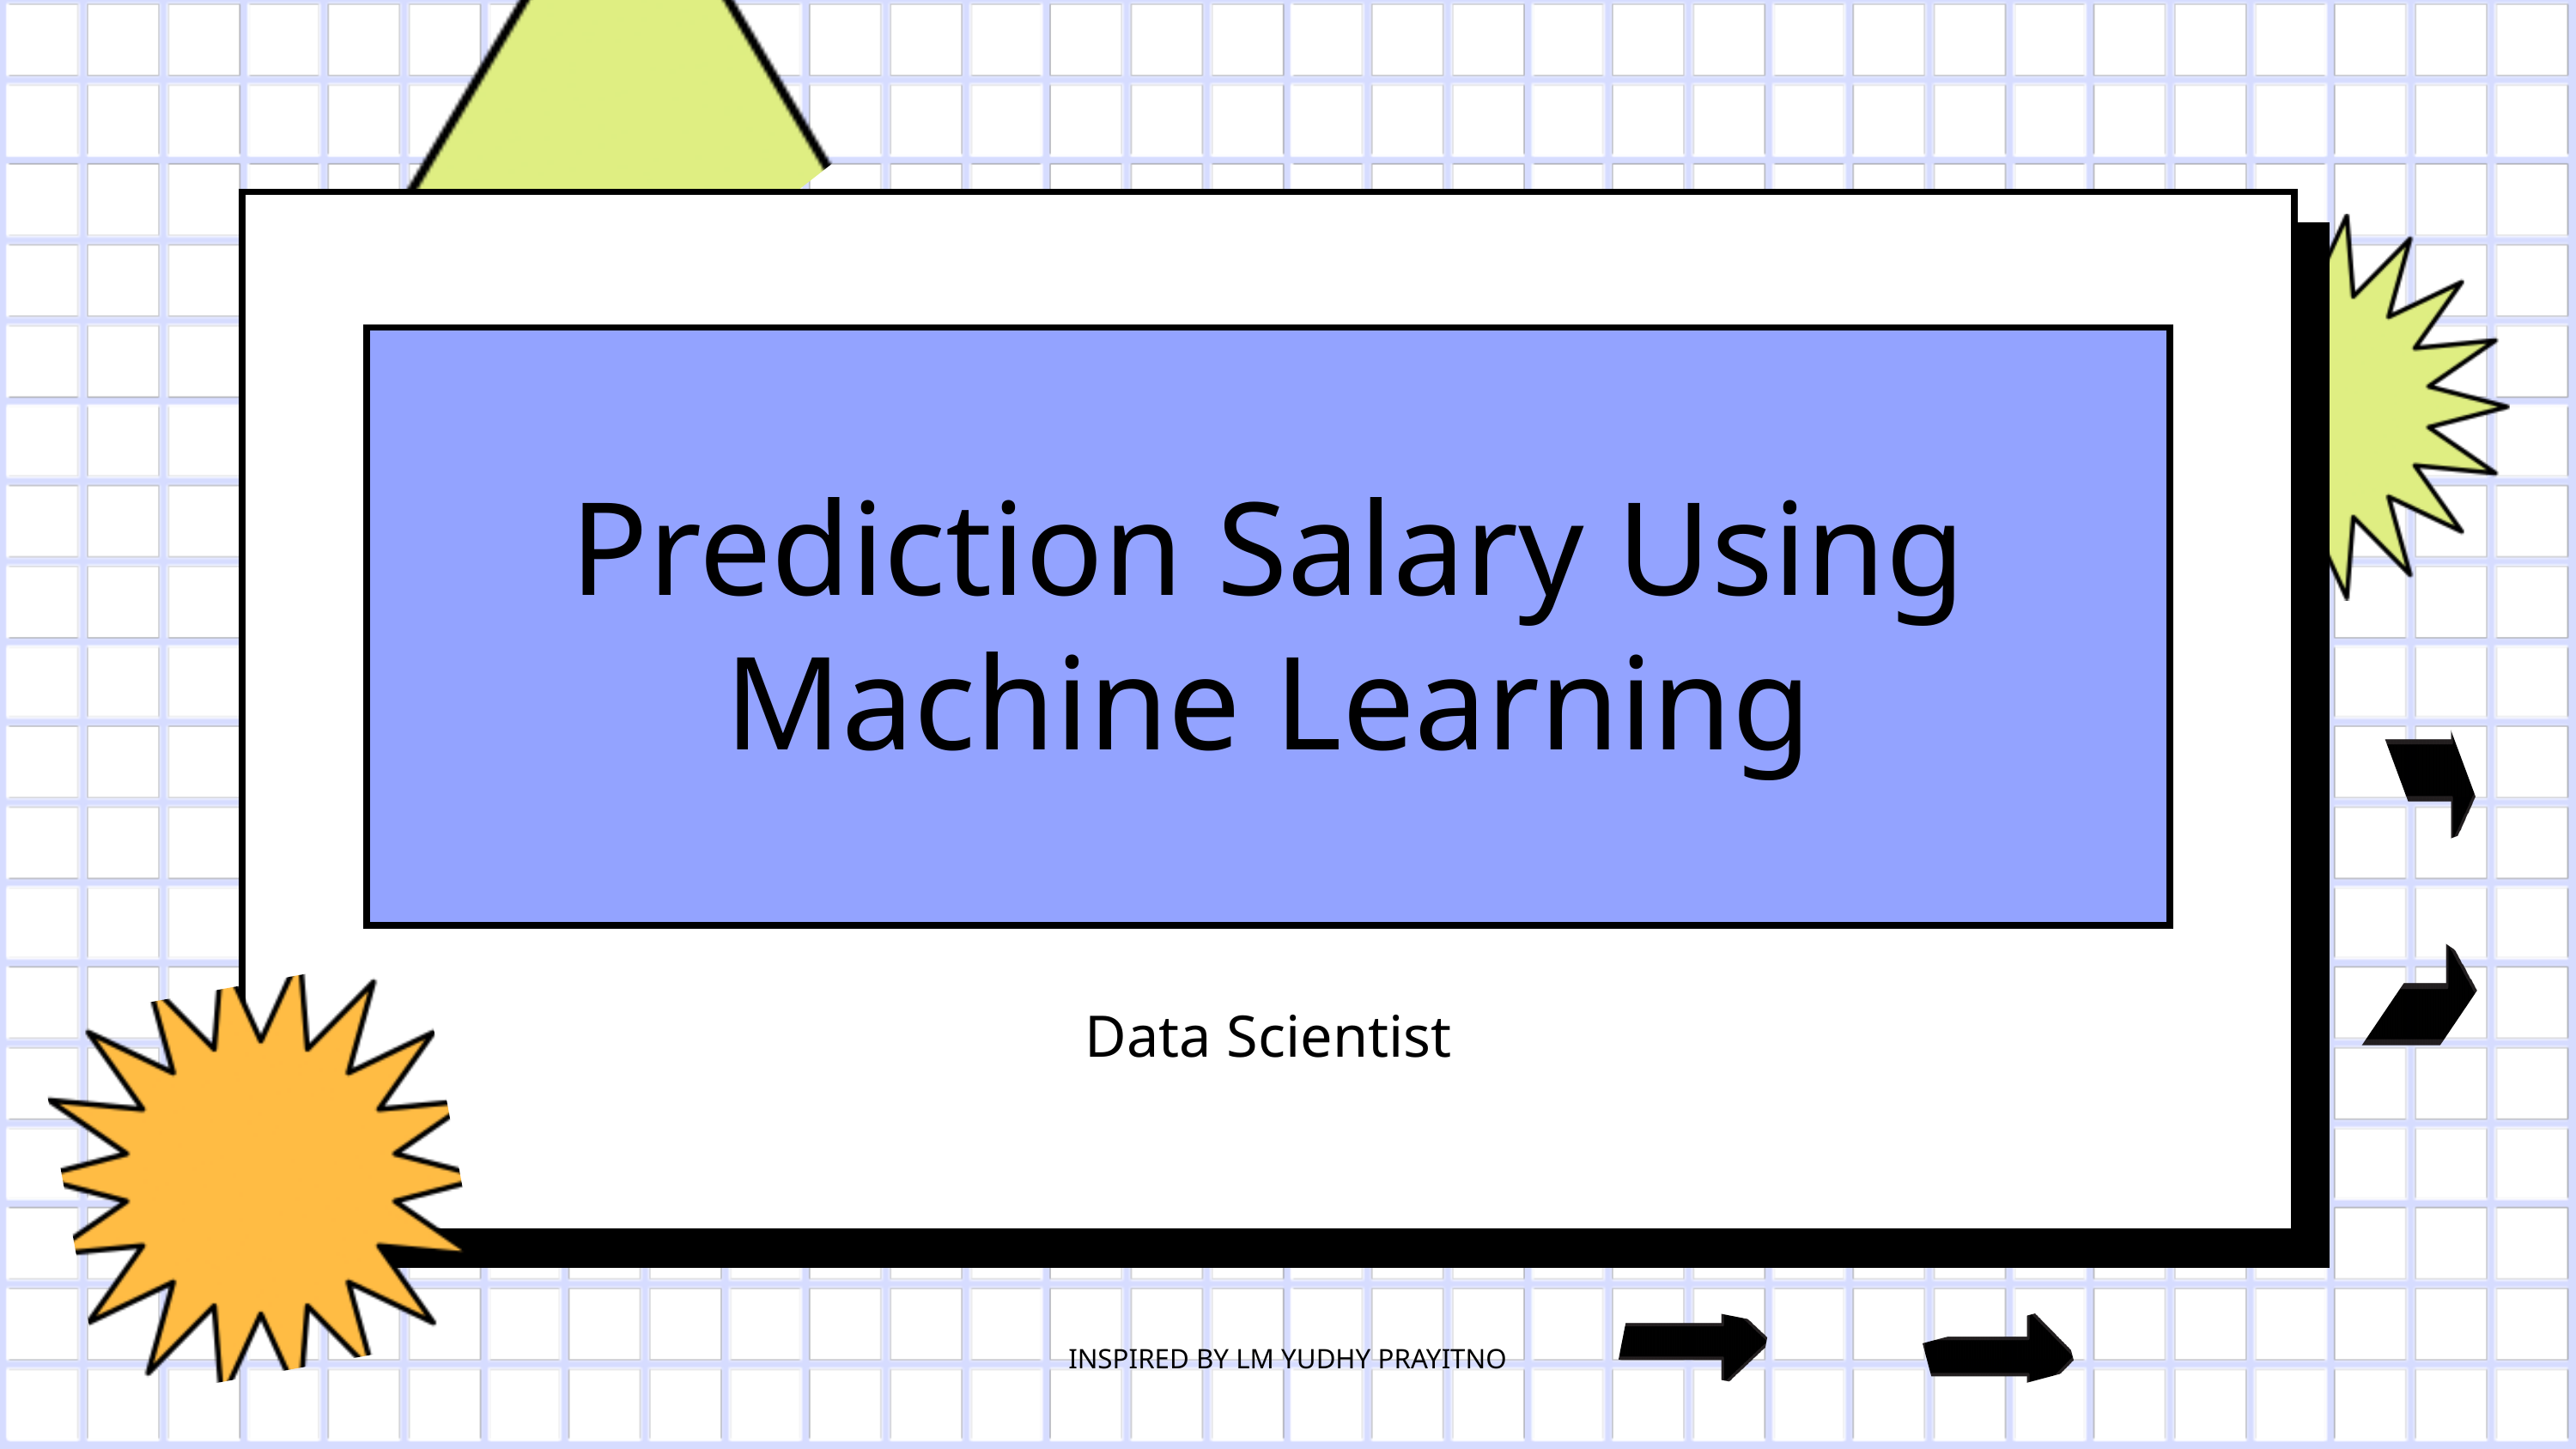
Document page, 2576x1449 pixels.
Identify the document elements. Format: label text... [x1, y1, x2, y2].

text_box [341, 0, 916, 189]
text_box INSPIRED BY LM YUDHY PRAYITNO [1042, 1336, 1534, 1374]
text_box [2355, 937, 2489, 1091]
text_box [2376, 692, 2487, 848]
text_box [0, 0, 2576, 1449]
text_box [241, 191, 2295, 1233]
text_box [1923, 1307, 2076, 1406]
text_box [274, 224, 2328, 1265]
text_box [366, 327, 2171, 926]
text_box [1618, 1295, 1771, 1387]
text_box [2298, 214, 2510, 601]
text_box [33, 986, 489, 1404]
